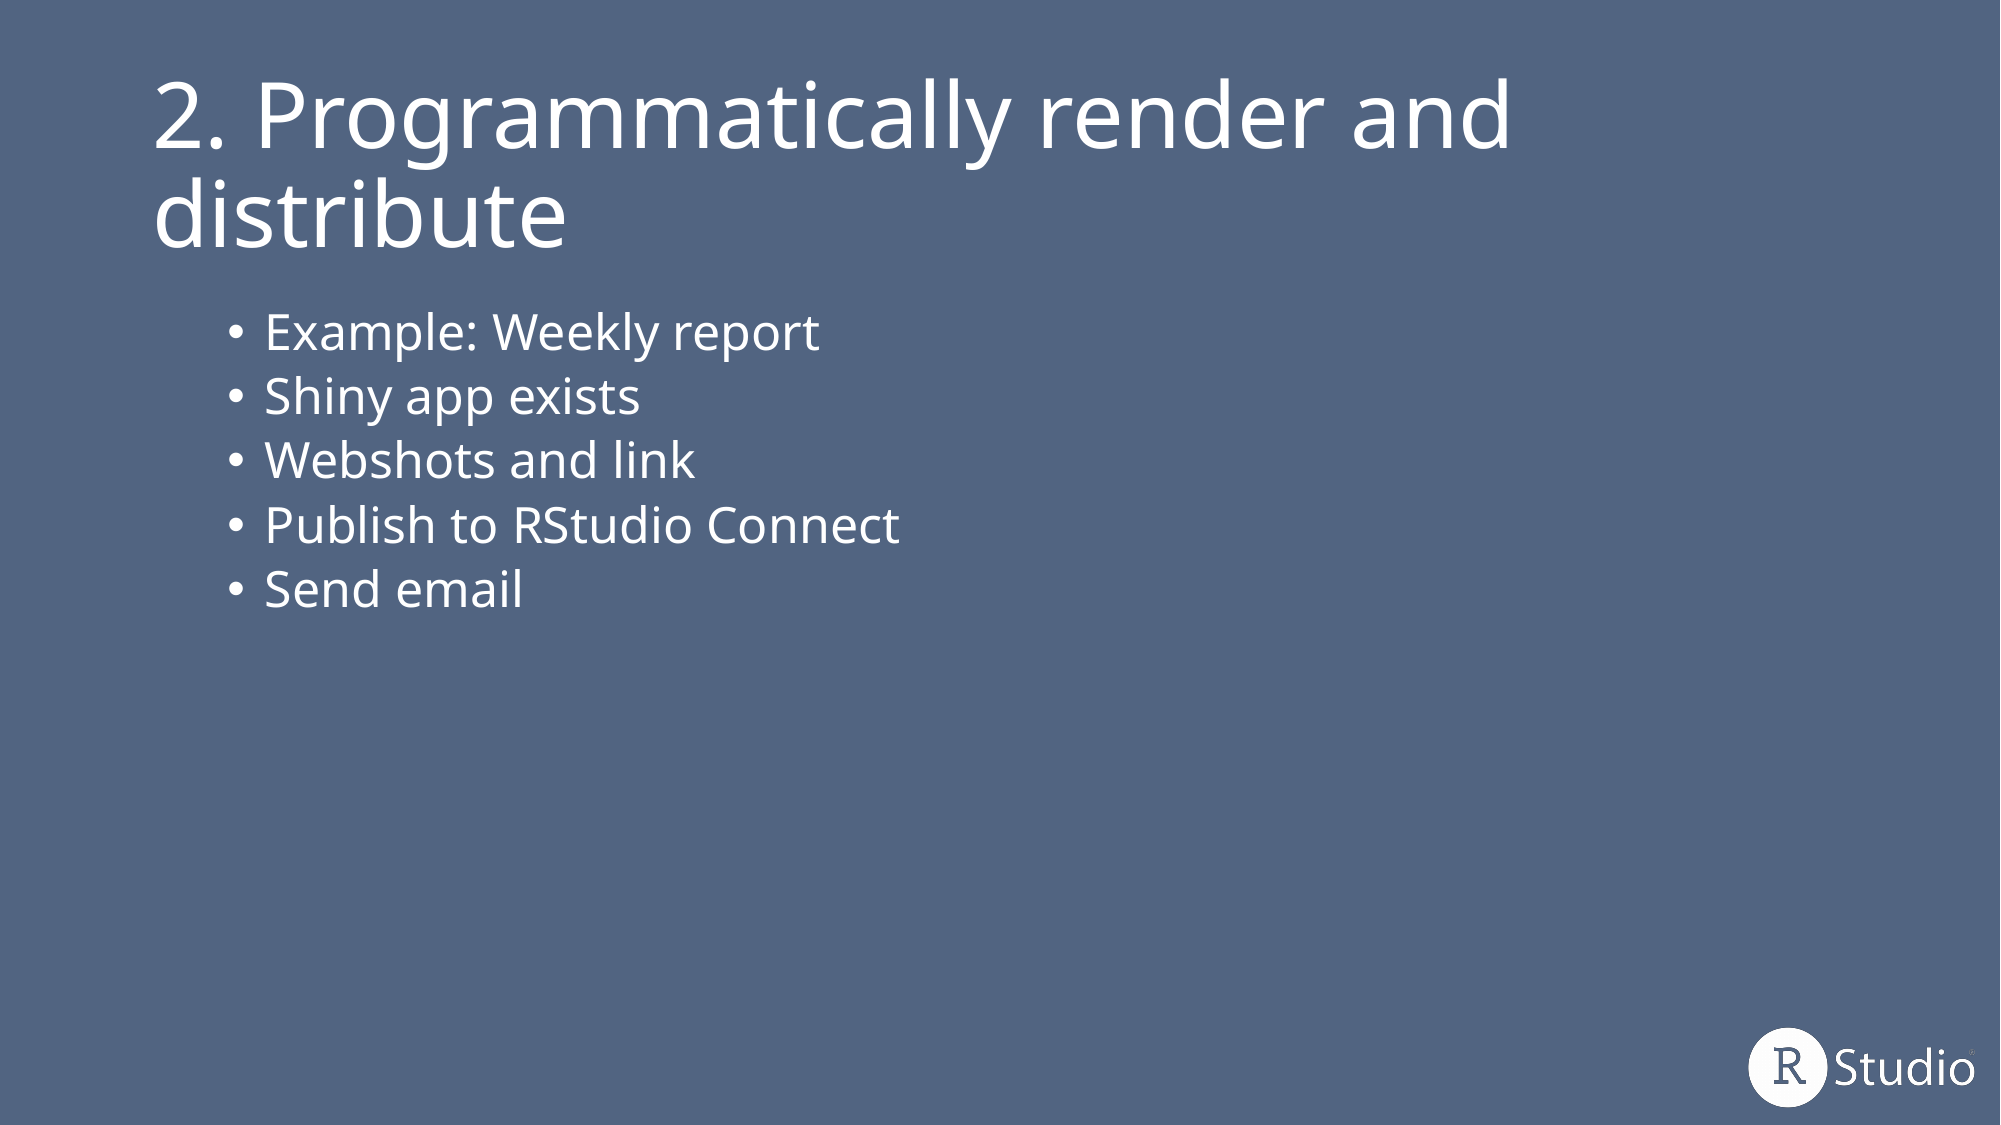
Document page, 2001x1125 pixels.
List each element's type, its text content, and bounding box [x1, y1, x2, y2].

list Example: Weekly report Shiny app exists Webshots and link Publish to RStudio Connect Send email [137, 299, 1863, 1014]
picture [1747, 1027, 1976, 1108]
title 2. Programmatically render and distribute [137, 59, 1863, 278]
